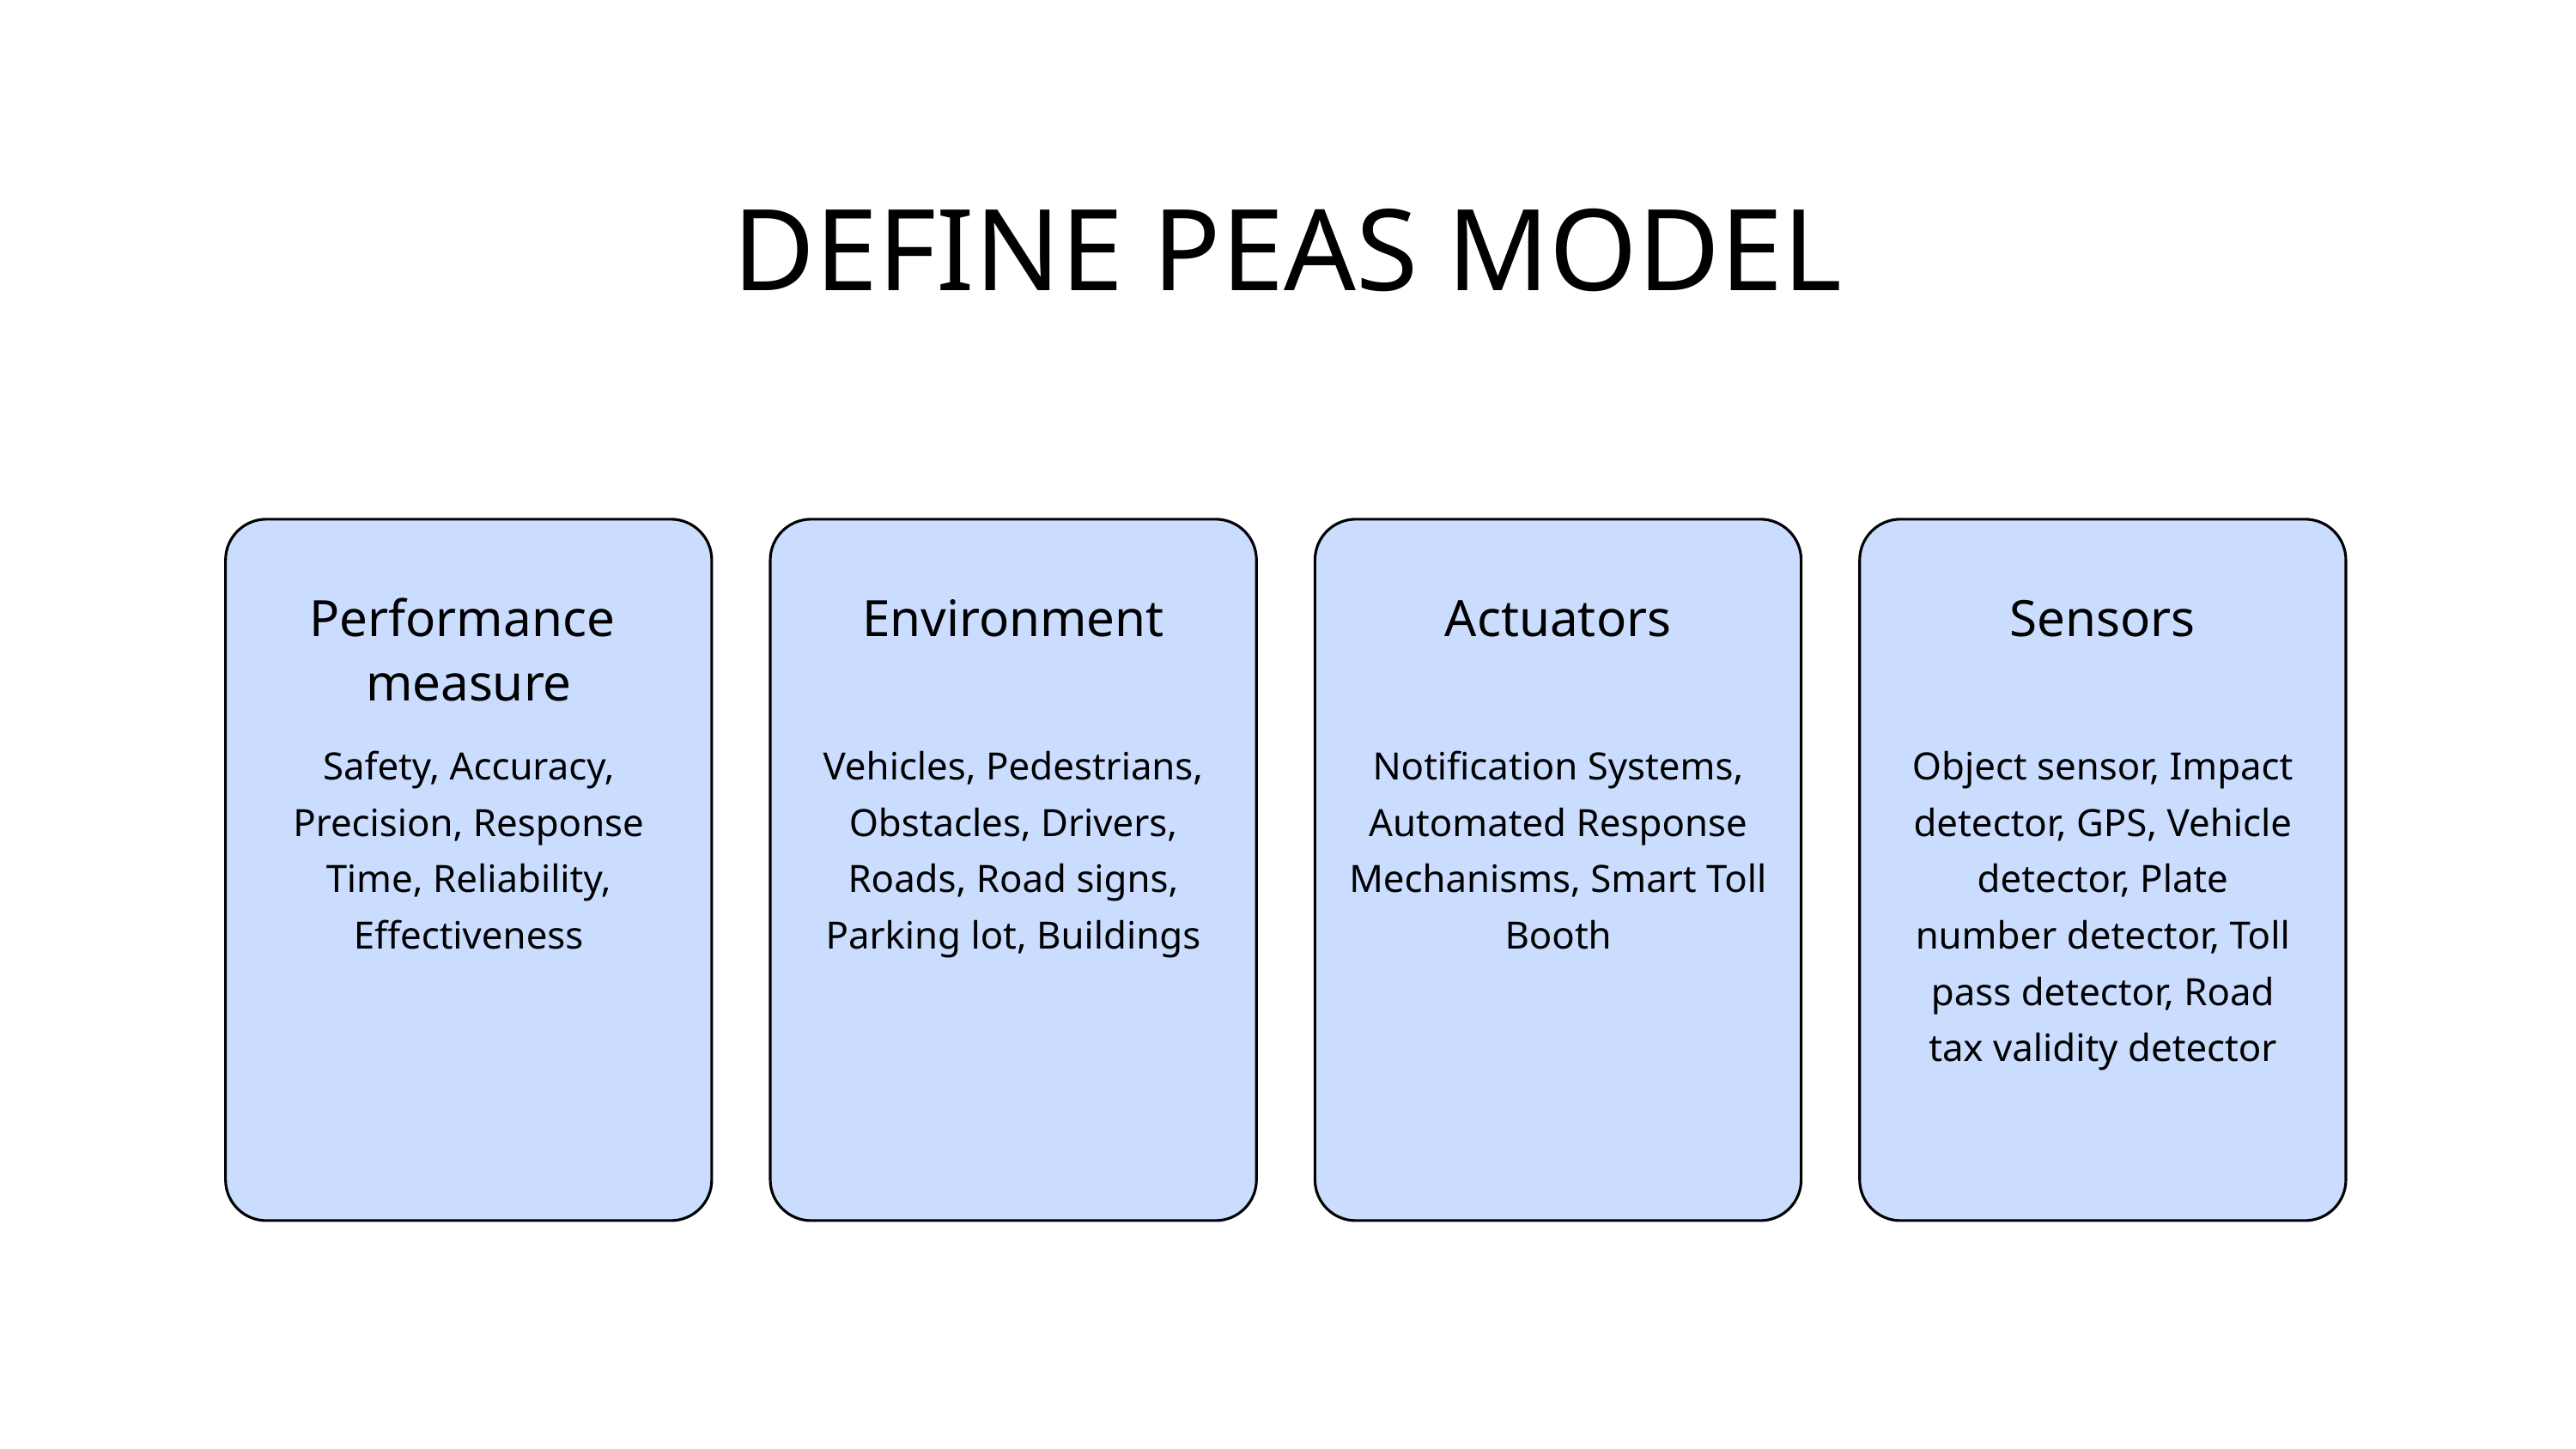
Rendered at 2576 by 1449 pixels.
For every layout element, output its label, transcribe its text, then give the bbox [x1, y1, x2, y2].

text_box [1859, 518, 2347, 1222]
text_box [1315, 518, 1801, 1222]
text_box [769, 518, 1257, 1222]
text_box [225, 518, 713, 1222]
text_box DEFINE PEAS MODEL [655, 199, 1921, 314]
